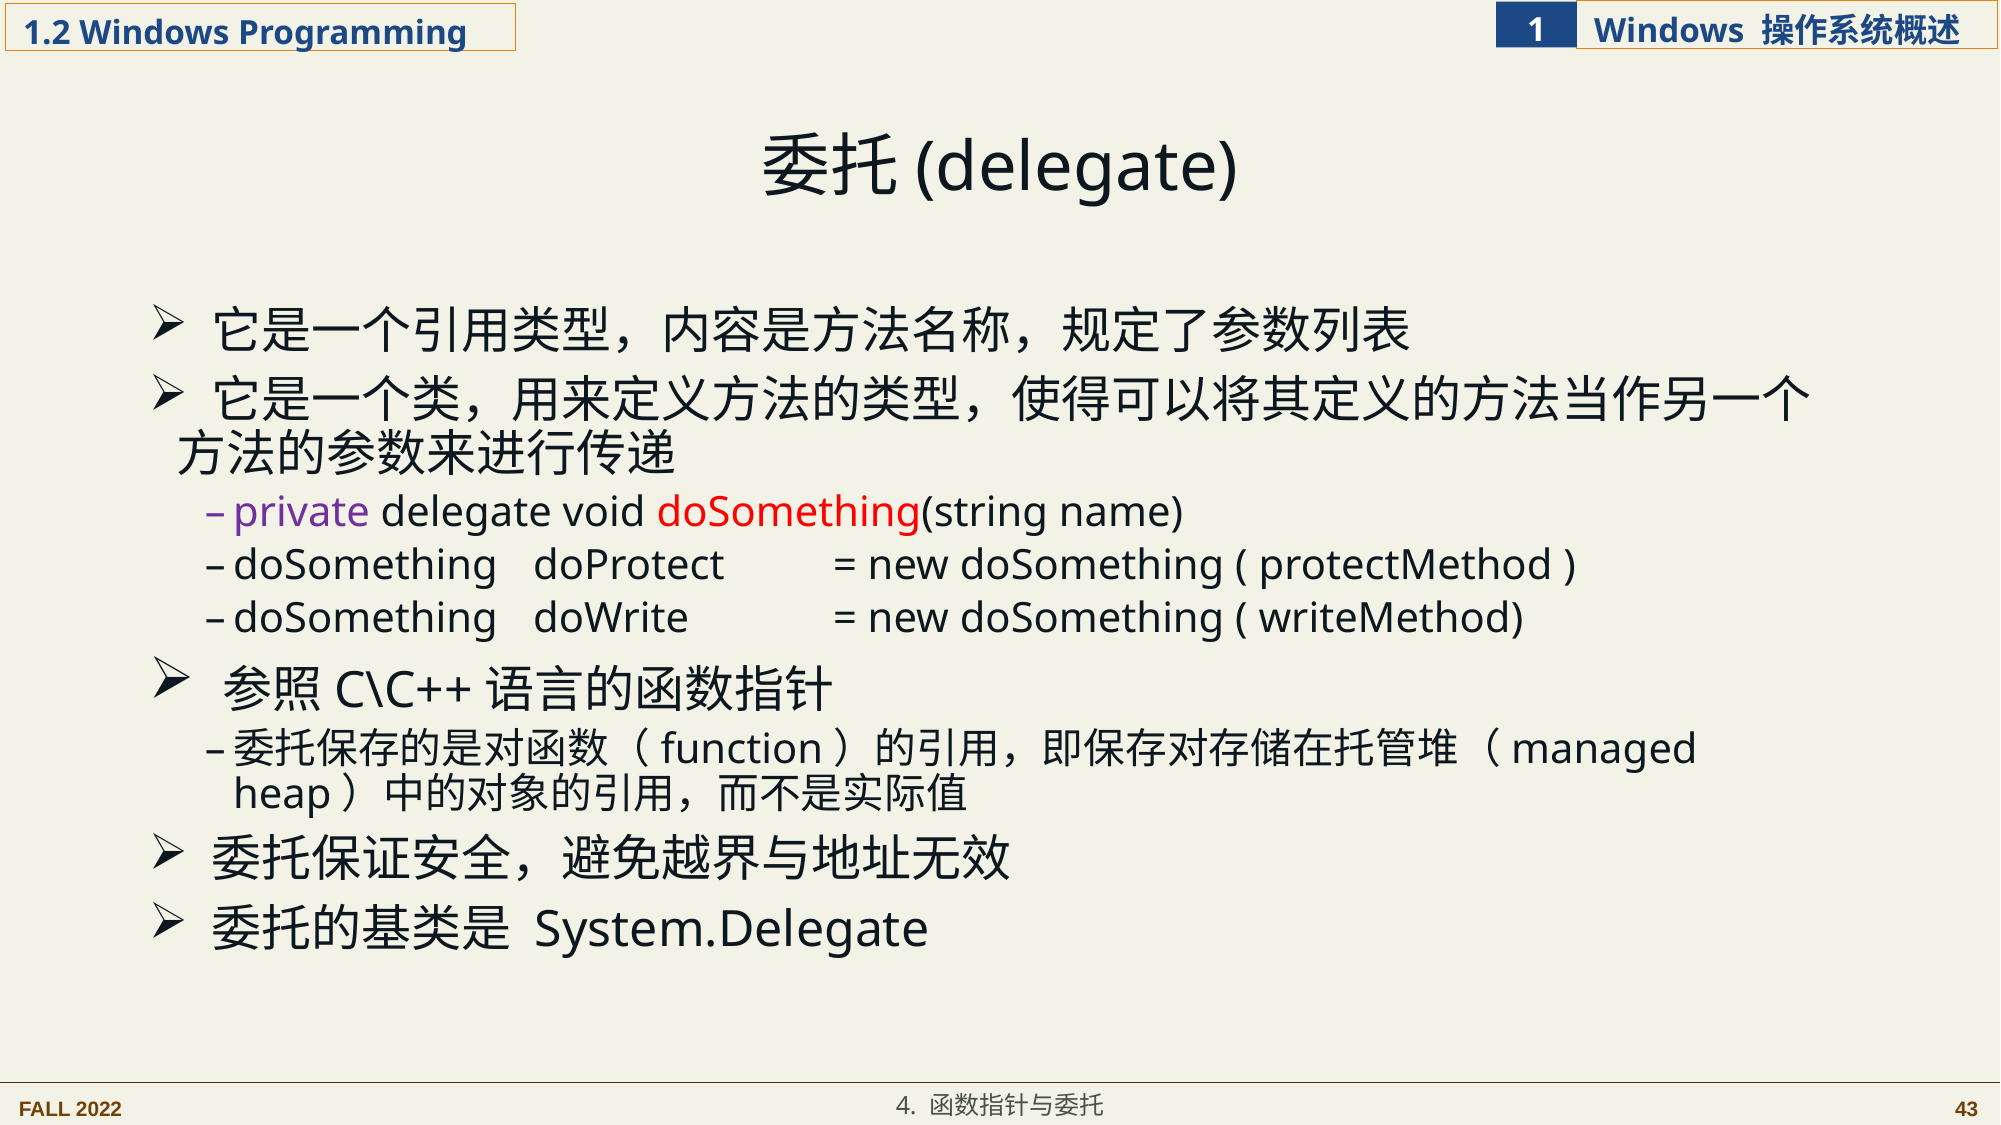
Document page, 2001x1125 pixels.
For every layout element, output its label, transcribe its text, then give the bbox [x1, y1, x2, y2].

title 委托(delegate) [137, 59, 1863, 278]
list 它是一个引用类型，内容是方法名称，规定了参数列表 它是一个类，用来定义方法的类型，使得可以将其定义的方法当作另一个方法的参数来进行传递 private delegate void doSomething(string name) doSomething doProtect = new doSomething ( protectMethod ) doSomething doWrite = new doSomething ( writeMethod) 参照C\C++语言的函数指针 委托保存的是对函数（function）的引用，即保存对存储在托管堆（managed heap）中的对象的引用，而不是实际值 委托保证安全，避免越界与地址无效 委托的基类是 System.Delegate [137, 299, 1863, 1014]
text_box 4. 函数指针与委托 [249, 1076, 1751, 1125]
